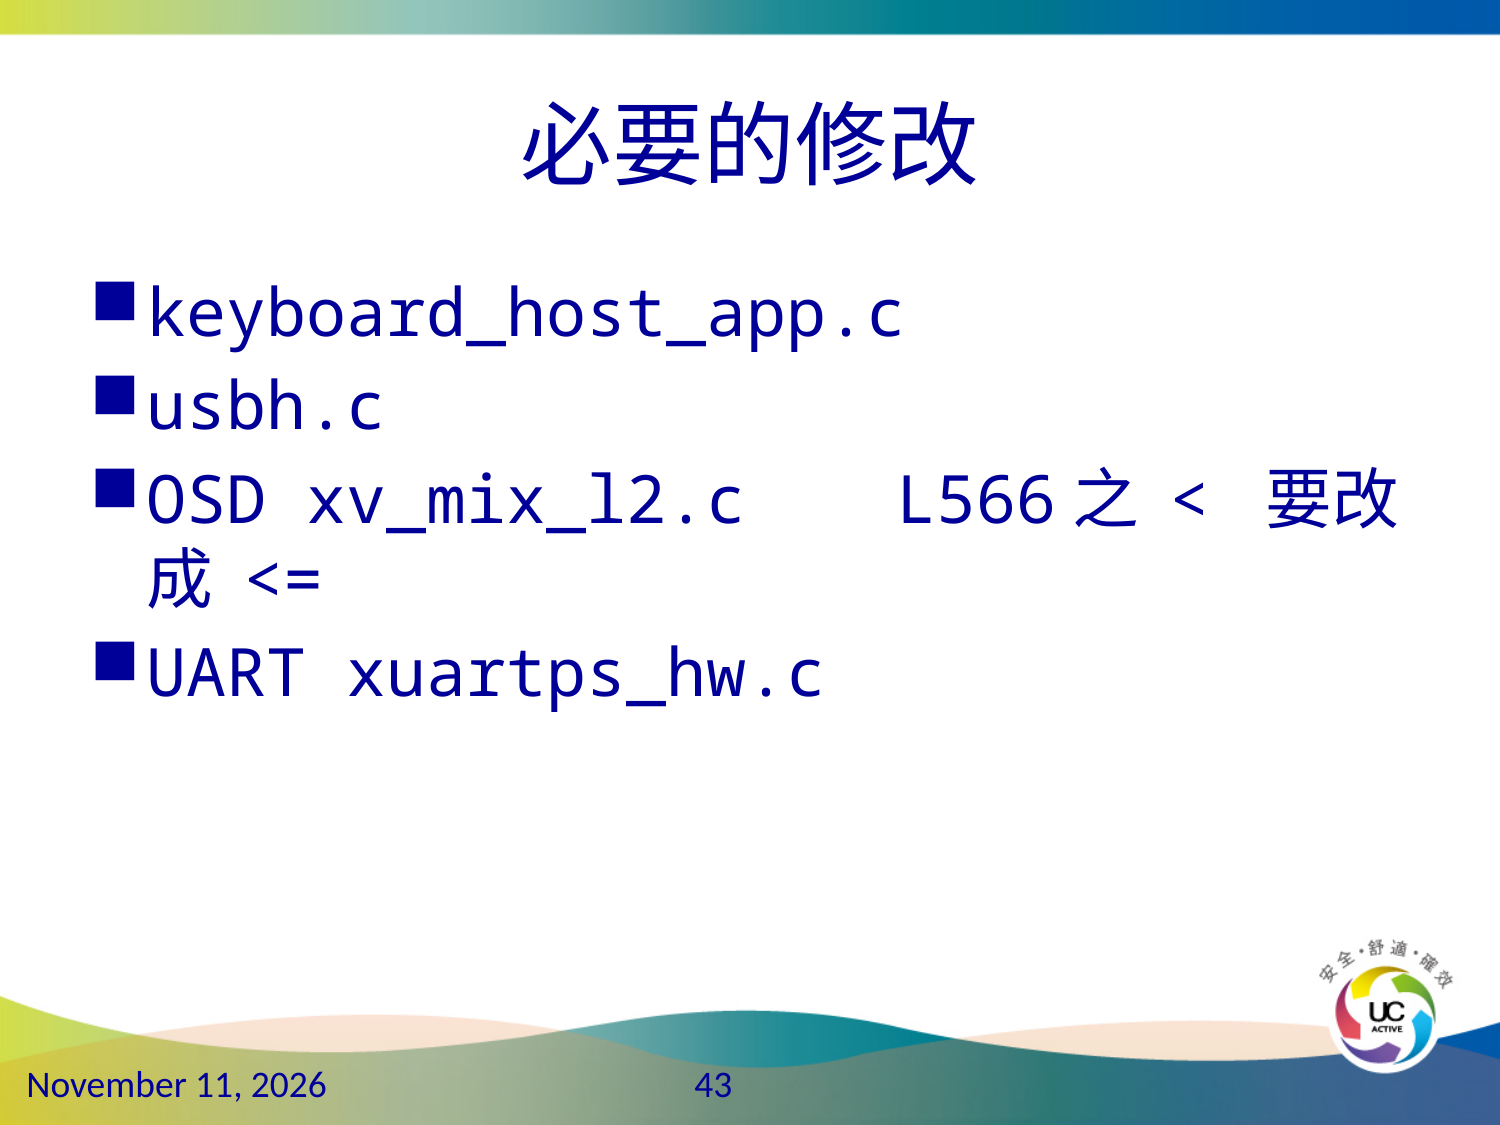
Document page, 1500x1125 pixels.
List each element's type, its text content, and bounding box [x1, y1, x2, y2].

title 必要的修改 [75, 60, 1425, 223]
list keyboard_host_app.c usbh.c OSD xv_mix_l2.c L566之 < 要改成 <= UART xuartps_hw.c [75, 262, 1425, 1005]
picture [0, 0, 1500, 1125]
